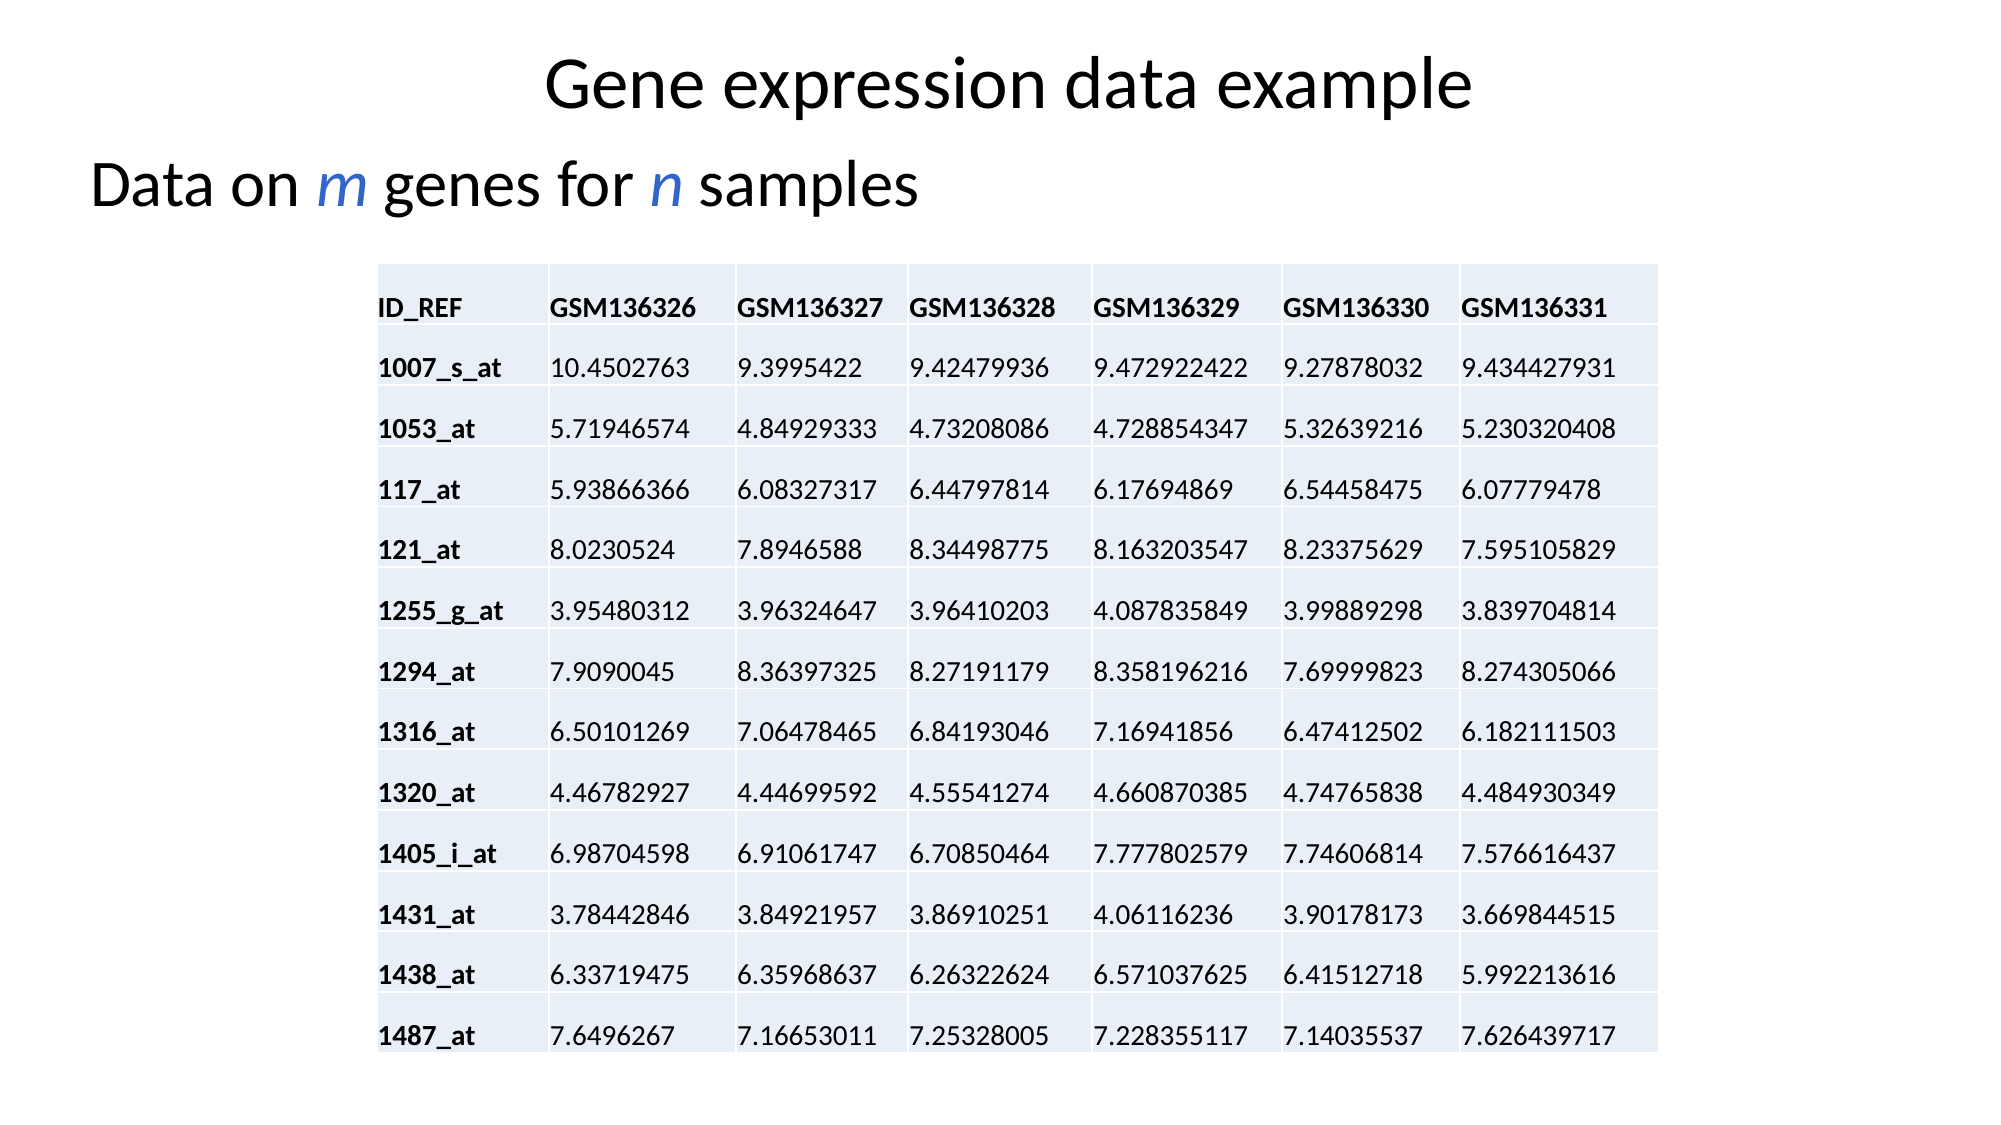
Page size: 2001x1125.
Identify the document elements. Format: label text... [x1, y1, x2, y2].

table_cell 4.55541274 [909, 750, 1091, 809]
table_header GSM136327 [737, 264, 907, 323]
table_cell 3.78442846 [550, 872, 735, 930]
table_cell 9.472922422 [1093, 325, 1281, 384]
table_cell 8.34498775 [909, 507, 1091, 566]
table_header GSM136326 [550, 264, 735, 323]
table_header GSM136328 [909, 264, 1091, 323]
table_cell 5.71946574 [550, 386, 735, 445]
table_cell 1007_s_at [378, 325, 548, 384]
table_cell 3.90178173 [1283, 872, 1459, 930]
table_cell 6.182111503 [1461, 689, 1658, 748]
table_cell 6.47412502 [1283, 689, 1459, 748]
table_cell 6.70850464 [909, 811, 1091, 870]
table_cell 6.41512718 [1283, 932, 1459, 991]
table_cell 5.32639216 [1283, 386, 1459, 445]
table_cell 9.42479936 [909, 325, 1091, 384]
table_cell 8.358196216 [1093, 629, 1281, 688]
table_cell 8.27191179 [909, 629, 1091, 688]
table_header GSM136330 [1283, 264, 1459, 323]
table_cell 1487_at [378, 993, 548, 1052]
table_cell 7.777802579 [1093, 811, 1281, 870]
table_cell 7.16941856 [1093, 689, 1281, 748]
table_cell 7.8946588 [737, 507, 907, 566]
table_cell 1255_g_at [378, 568, 548, 627]
table_cell 6.07779478 [1461, 447, 1658, 506]
table_cell 1320_at [378, 750, 548, 809]
table_cell 3.669844515 [1461, 872, 1658, 930]
table_cell 8.23375629 [1283, 507, 1459, 566]
table_cell 8.163203547 [1093, 507, 1281, 566]
table_cell 7.06478465 [737, 689, 907, 748]
table_cell 1294_at [378, 629, 548, 688]
table_cell 4.087835849 [1093, 568, 1281, 627]
table_cell 4.728854347 [1093, 386, 1281, 445]
table_cell 7.595105829 [1461, 507, 1658, 566]
table_cell 6.33719475 [550, 932, 735, 991]
table_cell 3.99889298 [1283, 568, 1459, 627]
table_cell 6.50101269 [550, 689, 735, 748]
table_cell 7.6496267 [550, 993, 735, 1052]
table_cell 6.17694869 [1093, 447, 1281, 506]
table_cell 3.84921957 [737, 872, 907, 930]
table_cell 7.9090045 [550, 629, 735, 688]
table_cell 6.571037625 [1093, 932, 1281, 991]
table_cell 7.16653011 [737, 993, 907, 1052]
table_cell 5.230320408 [1461, 386, 1658, 445]
table_header ID_REF [378, 264, 548, 323]
table_cell 4.46782927 [550, 750, 735, 809]
table_cell 7.69999823 [1283, 629, 1459, 688]
table_cell 4.06116236 [1093, 872, 1281, 930]
table_cell 4.44699592 [737, 750, 907, 809]
table_cell 1316_at [378, 689, 548, 748]
table_cell 8.274305066 [1461, 629, 1658, 688]
table_cell 7.228355117 [1093, 993, 1281, 1052]
table_cell 121_at [378, 507, 548, 566]
table_cell 4.74765838 [1283, 750, 1459, 809]
table_cell 6.44797814 [909, 447, 1091, 506]
table_cell 6.54458475 [1283, 447, 1459, 506]
table_cell 1053_at [378, 386, 548, 445]
table_cell 1438_at [378, 932, 548, 991]
table_cell 5.93866366 [550, 447, 735, 506]
table_cell 5.992213616 [1461, 932, 1658, 991]
table_cell 3.96410203 [909, 568, 1091, 627]
table_cell 3.839704814 [1461, 568, 1658, 627]
table_cell 3.95480312 [550, 568, 735, 627]
table_cell 117_at [378, 447, 548, 506]
table_cell 4.484930349 [1461, 750, 1658, 809]
table_cell 6.98704598 [550, 811, 735, 870]
table_cell 6.08327317 [737, 447, 907, 506]
table_cell 7.74606814 [1283, 811, 1459, 870]
table_cell 6.26322624 [909, 932, 1091, 991]
table_cell 4.84929333 [737, 386, 907, 445]
table_cell 9.3995422 [737, 325, 907, 384]
table_cell 7.25328005 [909, 993, 1091, 1052]
table_cell 6.84193046 [909, 689, 1091, 748]
table_cell 7.576616437 [1461, 811, 1658, 870]
table_header GSM136329 [1093, 264, 1281, 323]
table_cell 9.27878032 [1283, 325, 1459, 384]
table_cell 6.91061747 [737, 811, 907, 870]
table_cell 9.434427931 [1461, 325, 1658, 384]
table_cell 7.626439717 [1461, 993, 1658, 1052]
text_box Data on m genes for n samples [75, 132, 1076, 227]
table_cell 8.0230524 [550, 507, 735, 566]
table_cell 7.14035537 [1283, 993, 1459, 1052]
table_cell 4.660870385 [1093, 750, 1281, 809]
table_cell 4.73208086 [909, 386, 1091, 445]
table_cell 8.36397325 [737, 629, 907, 688]
table_header GSM136331 [1461, 264, 1658, 323]
text_box Gene expression data example [529, 26, 1507, 131]
table_cell 10.4502763 [550, 325, 735, 384]
table_cell 6.35968637 [737, 932, 907, 991]
table_cell 1431_at [378, 872, 548, 930]
table_cell 1405_i_at [378, 811, 548, 870]
table_cell 3.86910251 [909, 872, 1091, 930]
table_cell 3.96324647 [737, 568, 907, 627]
